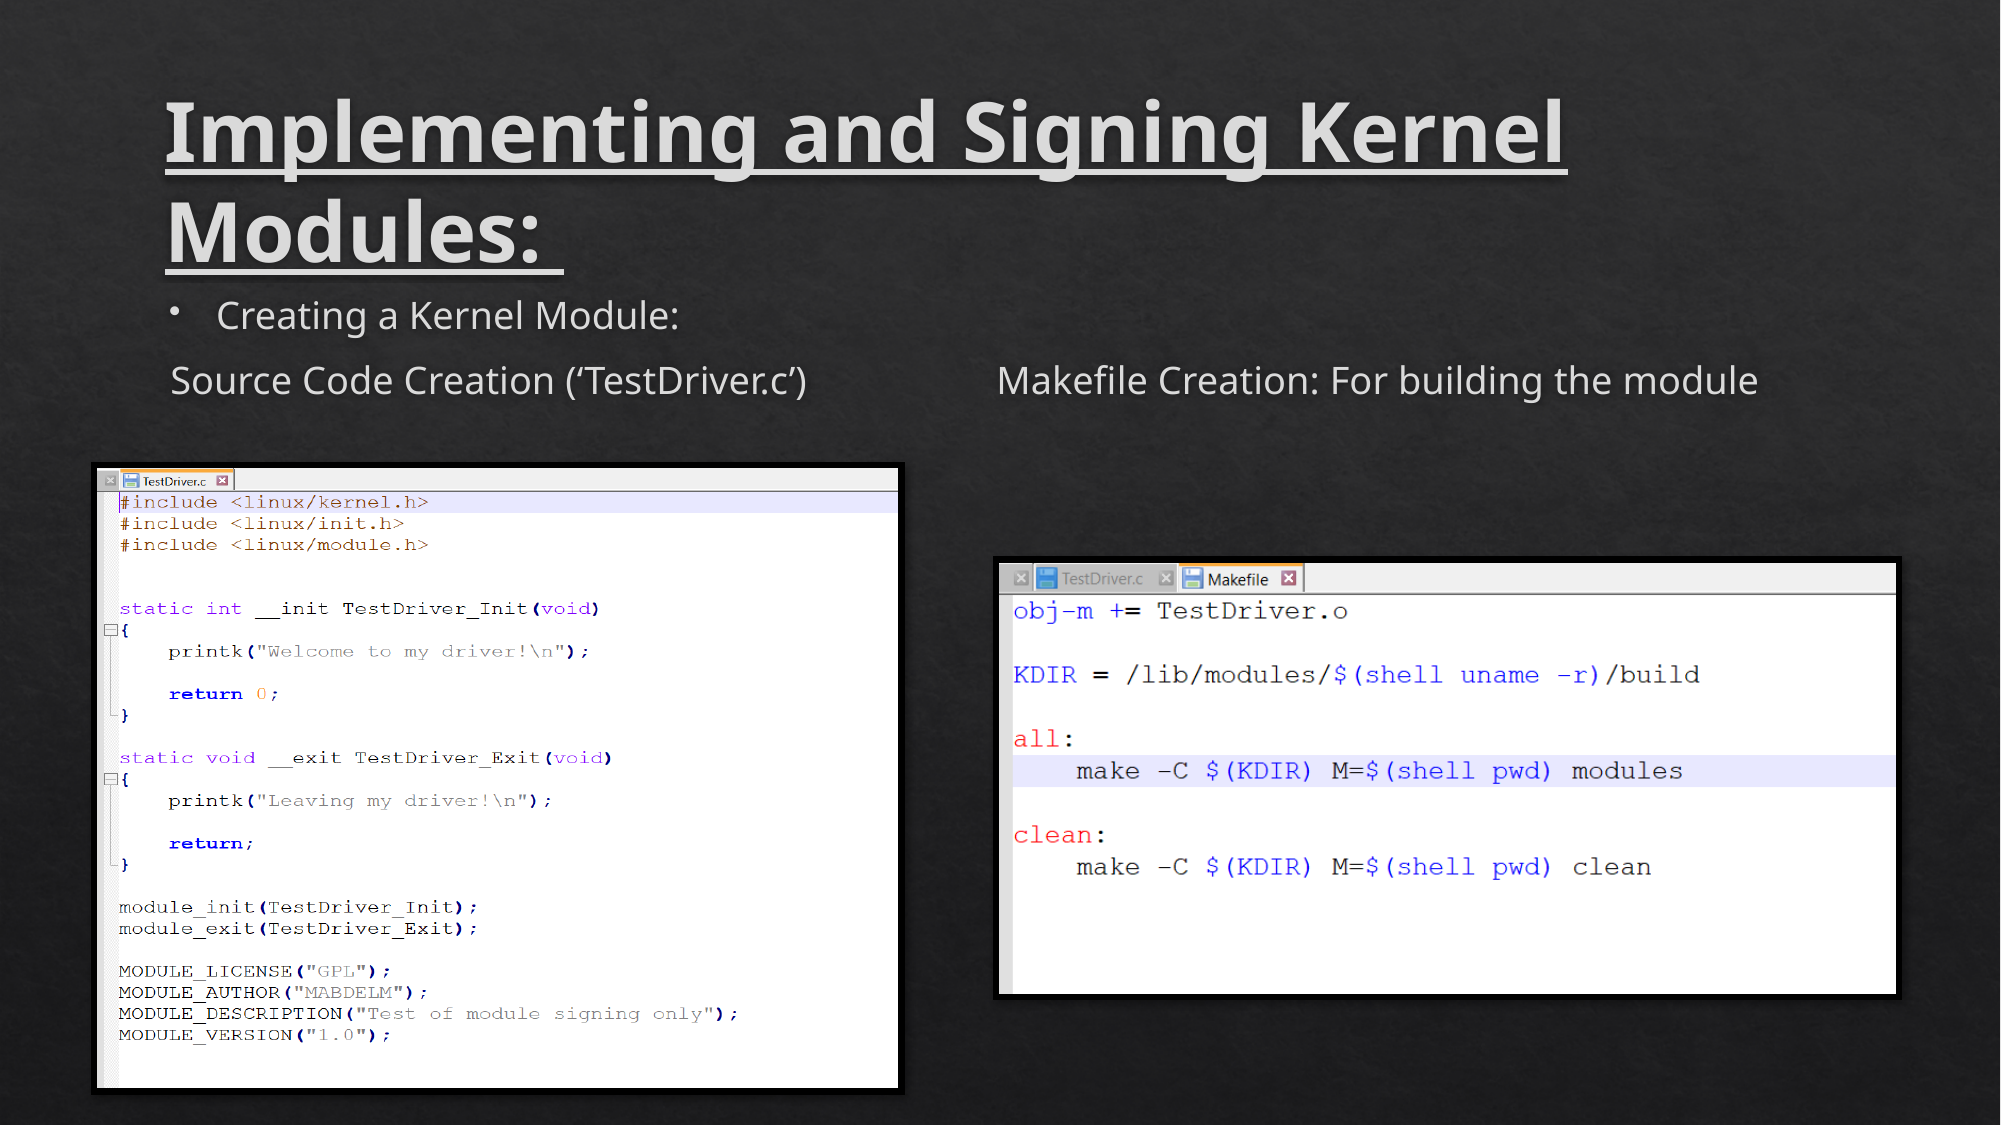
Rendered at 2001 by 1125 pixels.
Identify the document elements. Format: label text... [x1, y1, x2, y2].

picture [998, 562, 1897, 994]
picture [96, 468, 899, 1089]
title Implementing and Signing Kernel Modules: [149, 99, 1849, 260]
list Creating a Kernel Module: Source Code Creation (‘TestDriver.c’) Makefile Creation: For building the module [149, 284, 1849, 444]
